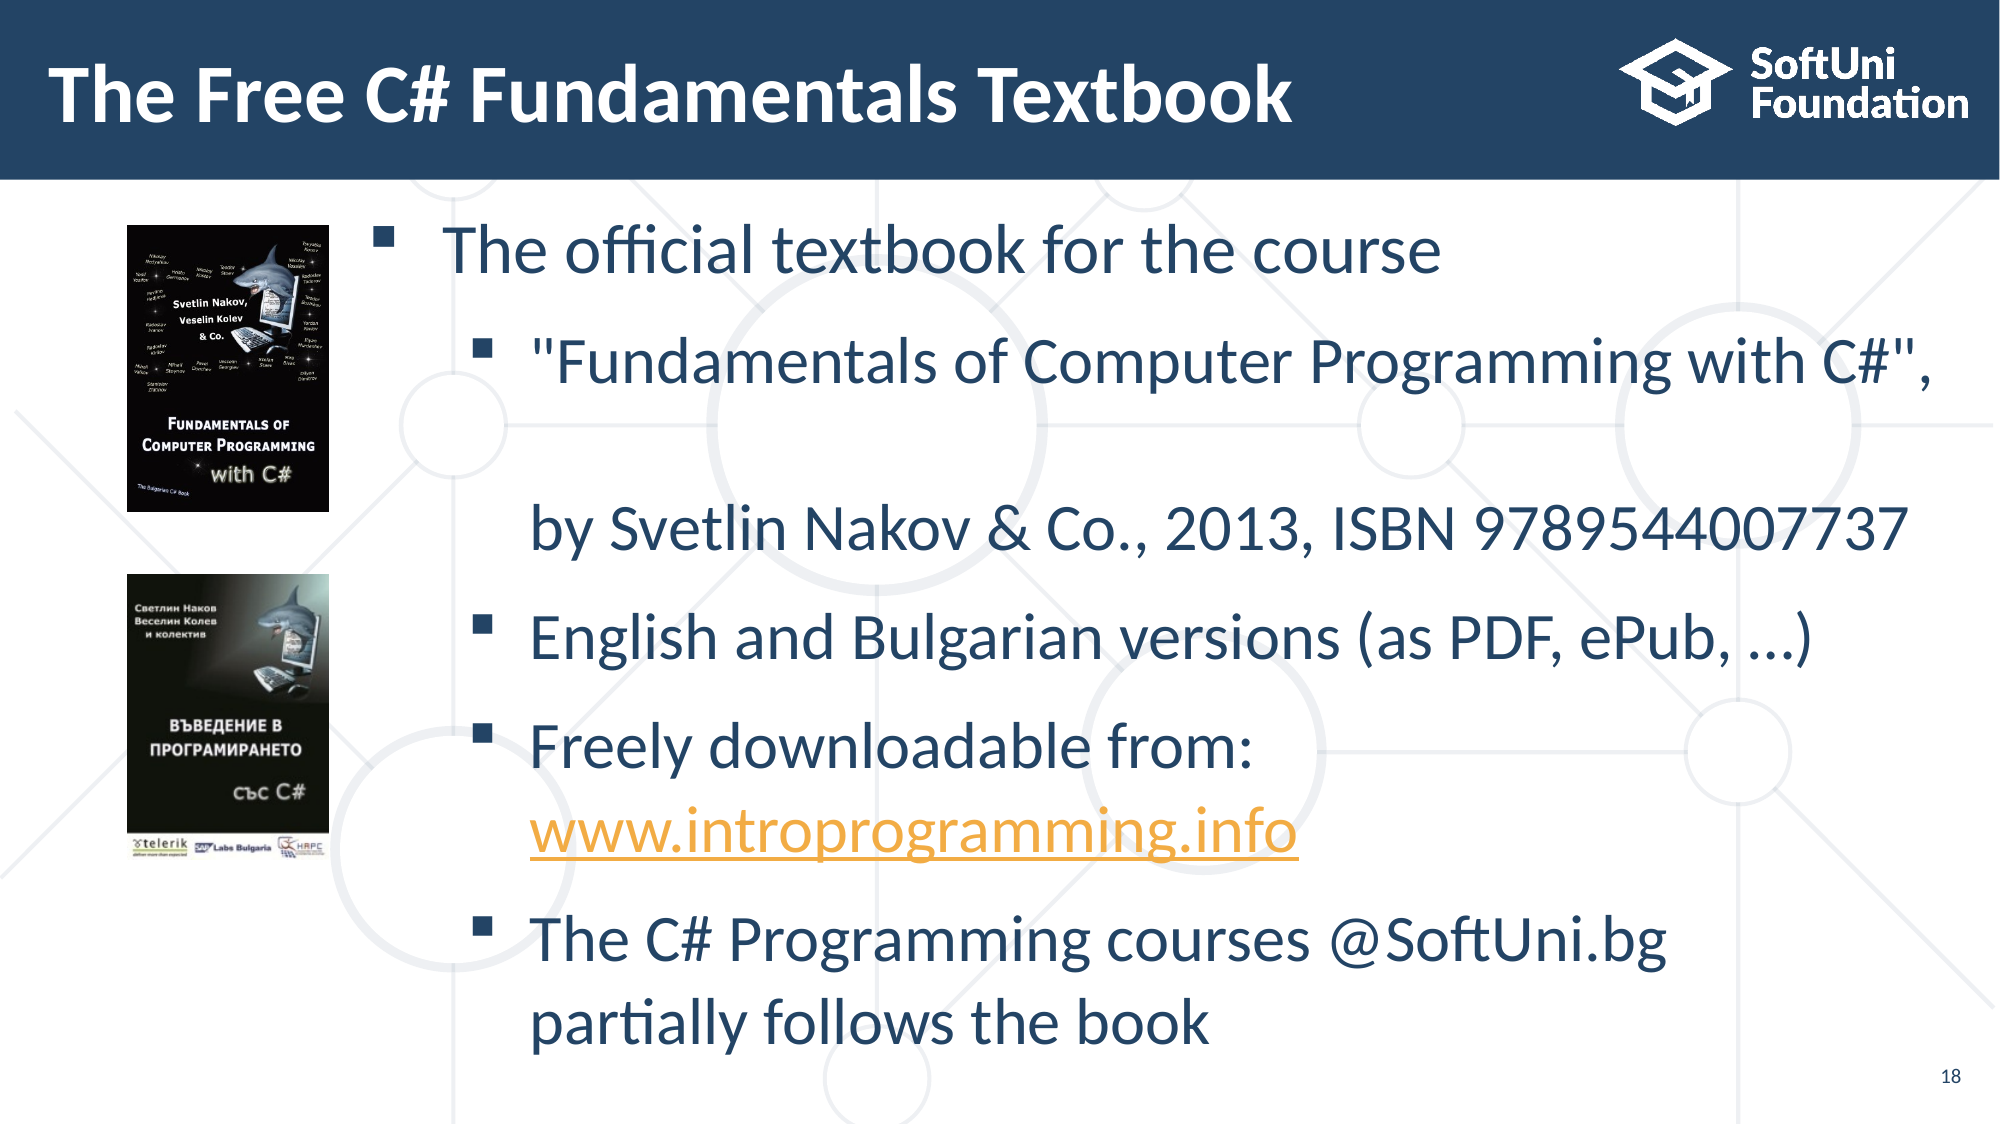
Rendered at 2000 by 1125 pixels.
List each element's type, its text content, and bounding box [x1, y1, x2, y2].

list The official textbook for the course "Fundamentals of Computer Programming with C#", by Svetlin Nakov & Co., 2013, ISBN 9789544007737 English and Bulgarian versions (as PDF, ePub, …) Freely downloadable from: www.introprogramming.info The C# Programming courses @SoftUni.bg partially follows the book [349, 192, 1963, 1046]
picture [127, 574, 329, 860]
picture [1618, 38, 1968, 126]
picture [127, 225, 329, 512]
title The Free C# Fundamentals Textbook [31, 16, 1591, 162]
slide_number 18 [1896, 1049, 1968, 1101]
